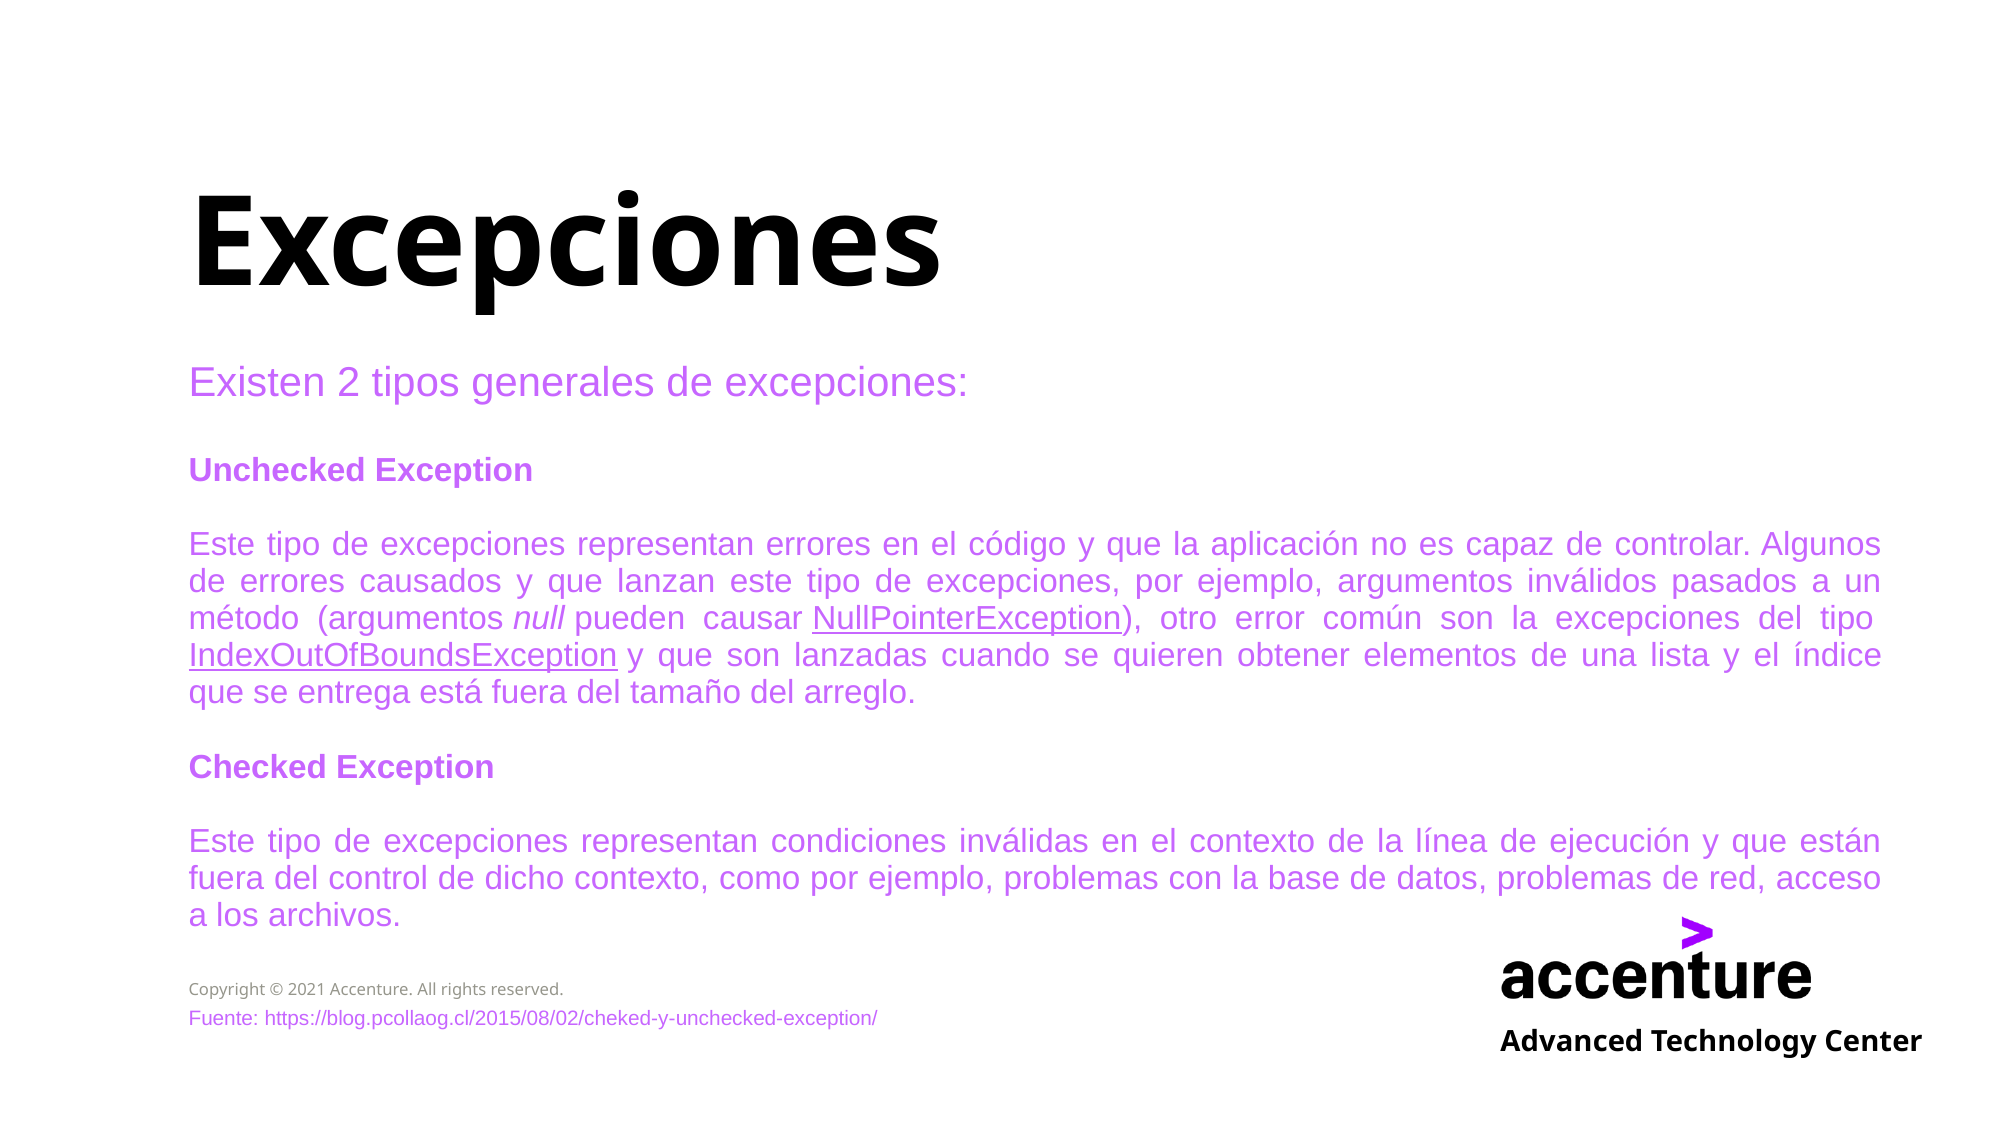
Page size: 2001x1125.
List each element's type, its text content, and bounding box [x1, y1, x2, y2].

picture [1501, 953, 1811, 999]
title Excepciones [188, 30, 1501, 313]
text_box Fuente: https://blog.pcollaog.cl/2015/08/02/cheked-y-unchecked-exception/ [188, 1004, 1620, 1063]
text_box Existen 2 tipos generales de excepciones: Unchecked Exception Este tipo de excepciones representan errores en el código y que la aplicación no es capaz de controlar. Algunos de errores causados y que lanzan este tipo de excepciones, por ejemplo, argumentos inválidos pasados a un método (argumentos null pueden causar NullPointerException), otro error común son la excepciones del tipo IndexOutOfBoundsException y que son lanzadas cuando se quieren obtener elementos de una lista y el índice que se entrega está fuera del tamaño del arreglo. Checked Exception Este tipo de excepciones representan condiciones inválidas en el contexto de la línea de ejecución y que están fuera del control de dicho contexto, como por ejemplo, problemas con la base de datos, problemas de red, acceso a los archivos. [188, 337, 1885, 953]
